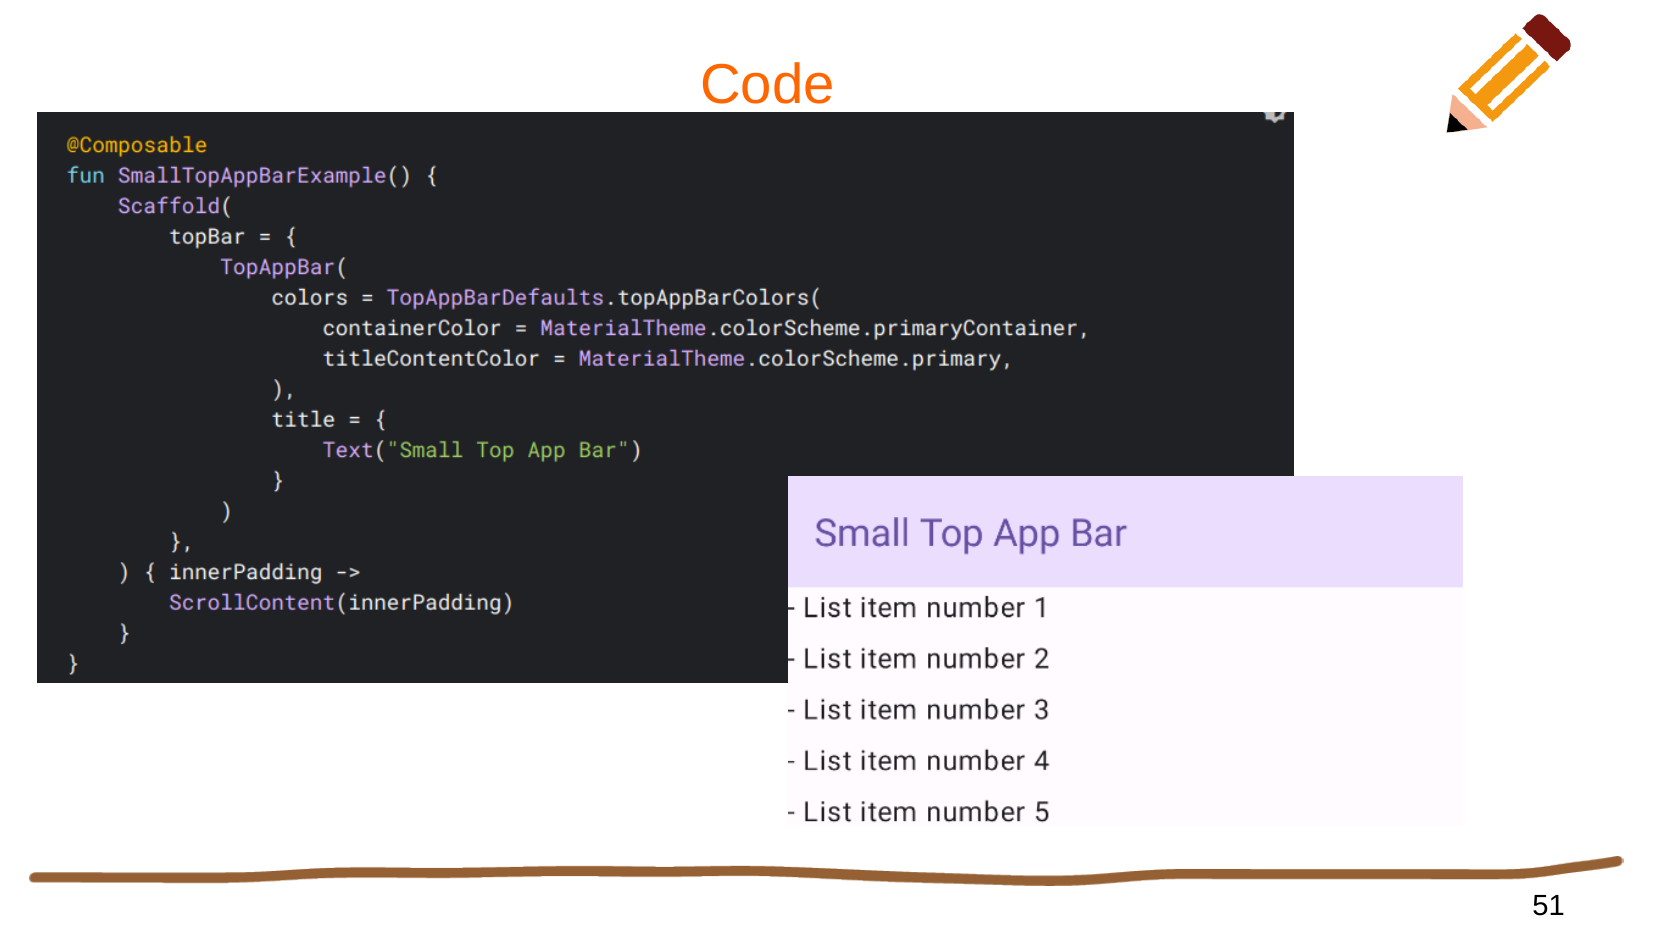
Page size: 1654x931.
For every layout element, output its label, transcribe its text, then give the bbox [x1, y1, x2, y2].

title Code [88, 29, 1447, 133]
picture [1446, 14, 1571, 133]
picture [37, 112, 1463, 826]
slide_number 51 [1181, 885, 1565, 930]
picture [29, 856, 1624, 886]
